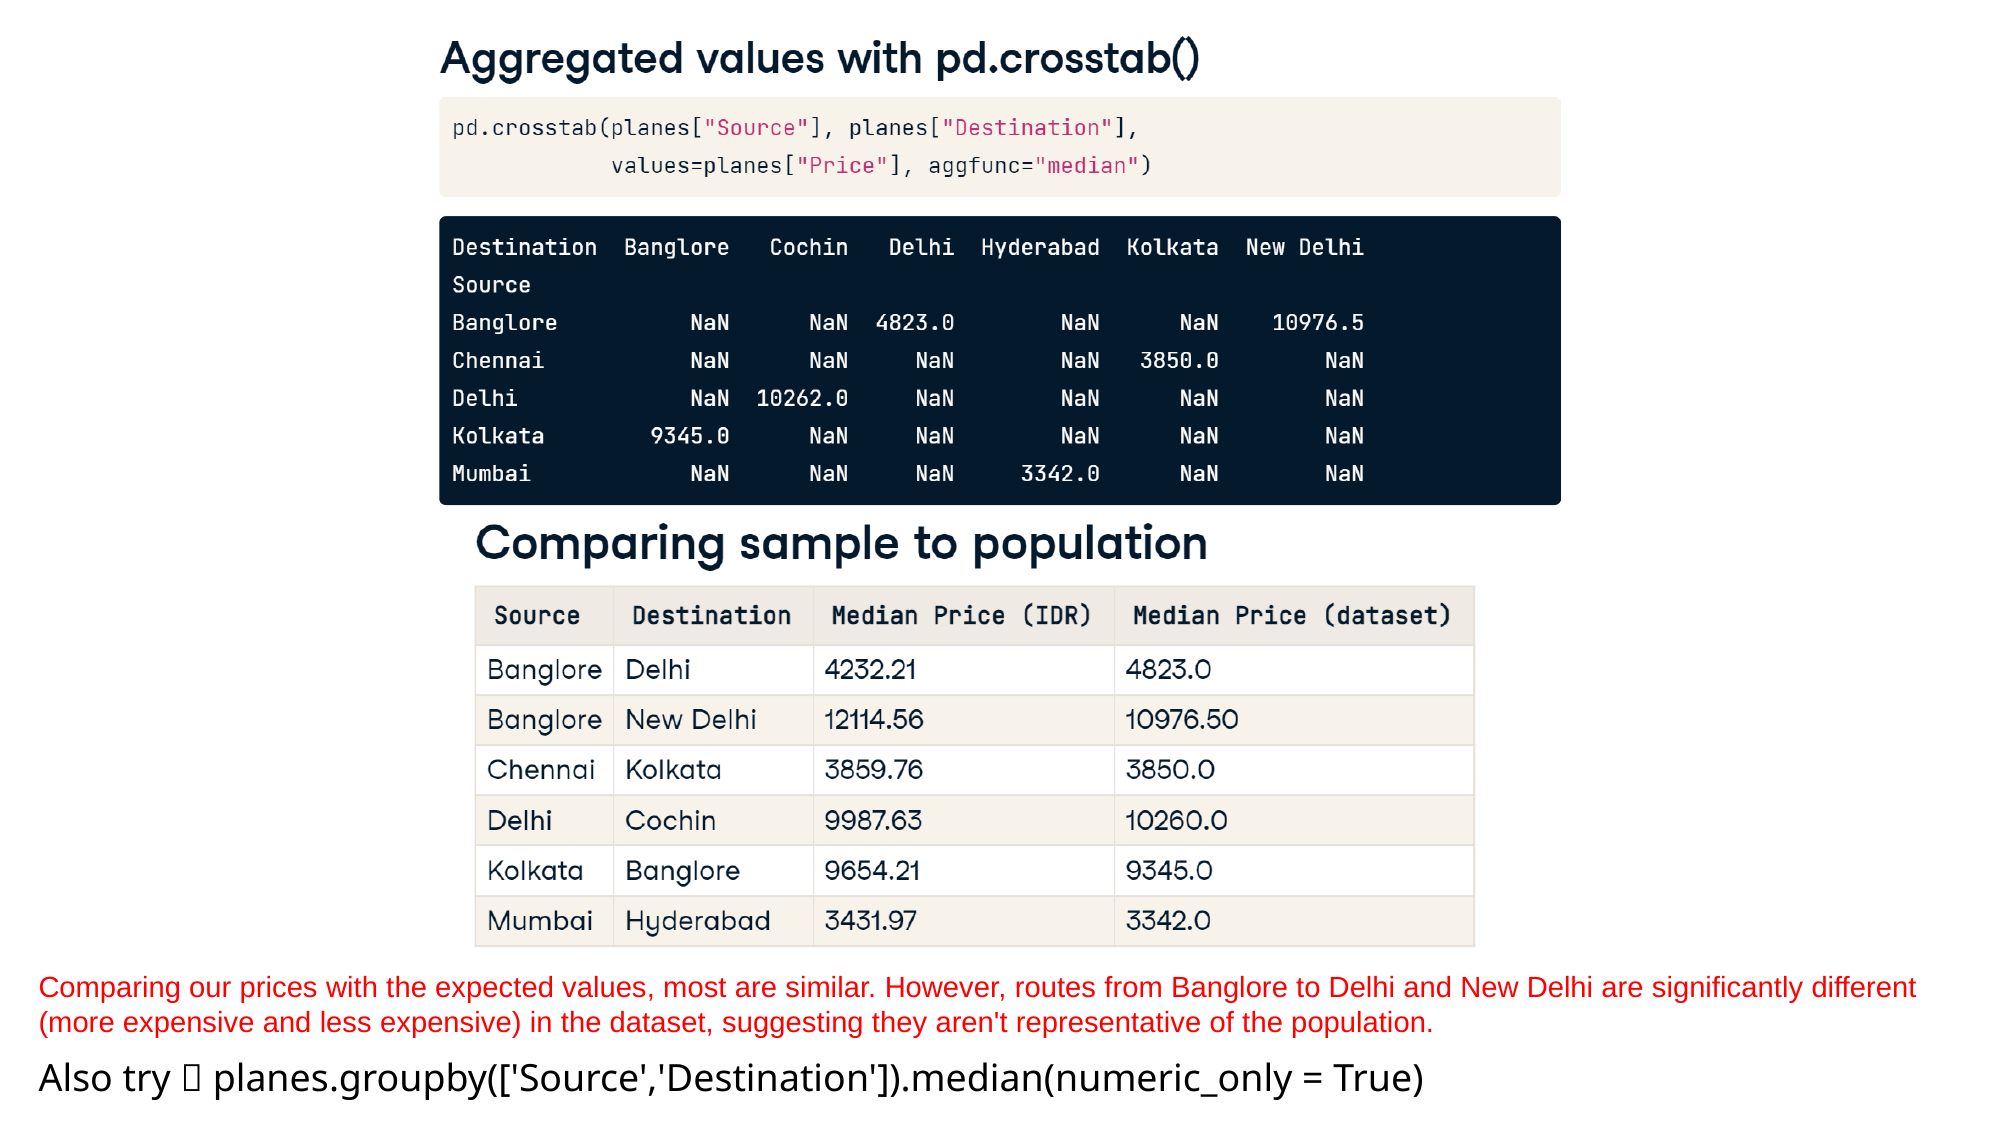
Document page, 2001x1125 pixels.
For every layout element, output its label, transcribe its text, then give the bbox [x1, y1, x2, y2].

text_box Also try  planes.groupby(['Source','Destination']).median(numeric_only = True) [23, 1046, 1910, 1107]
text_box Comparing our prices with the expected values, most are similar. However, routes from Banglore to Delhi and New Delhi are significantly different (more expensive and less expensive) in the dataset, suggesting they aren't representative of the population. [23, 960, 1975, 1046]
picture [425, 26, 1575, 962]
